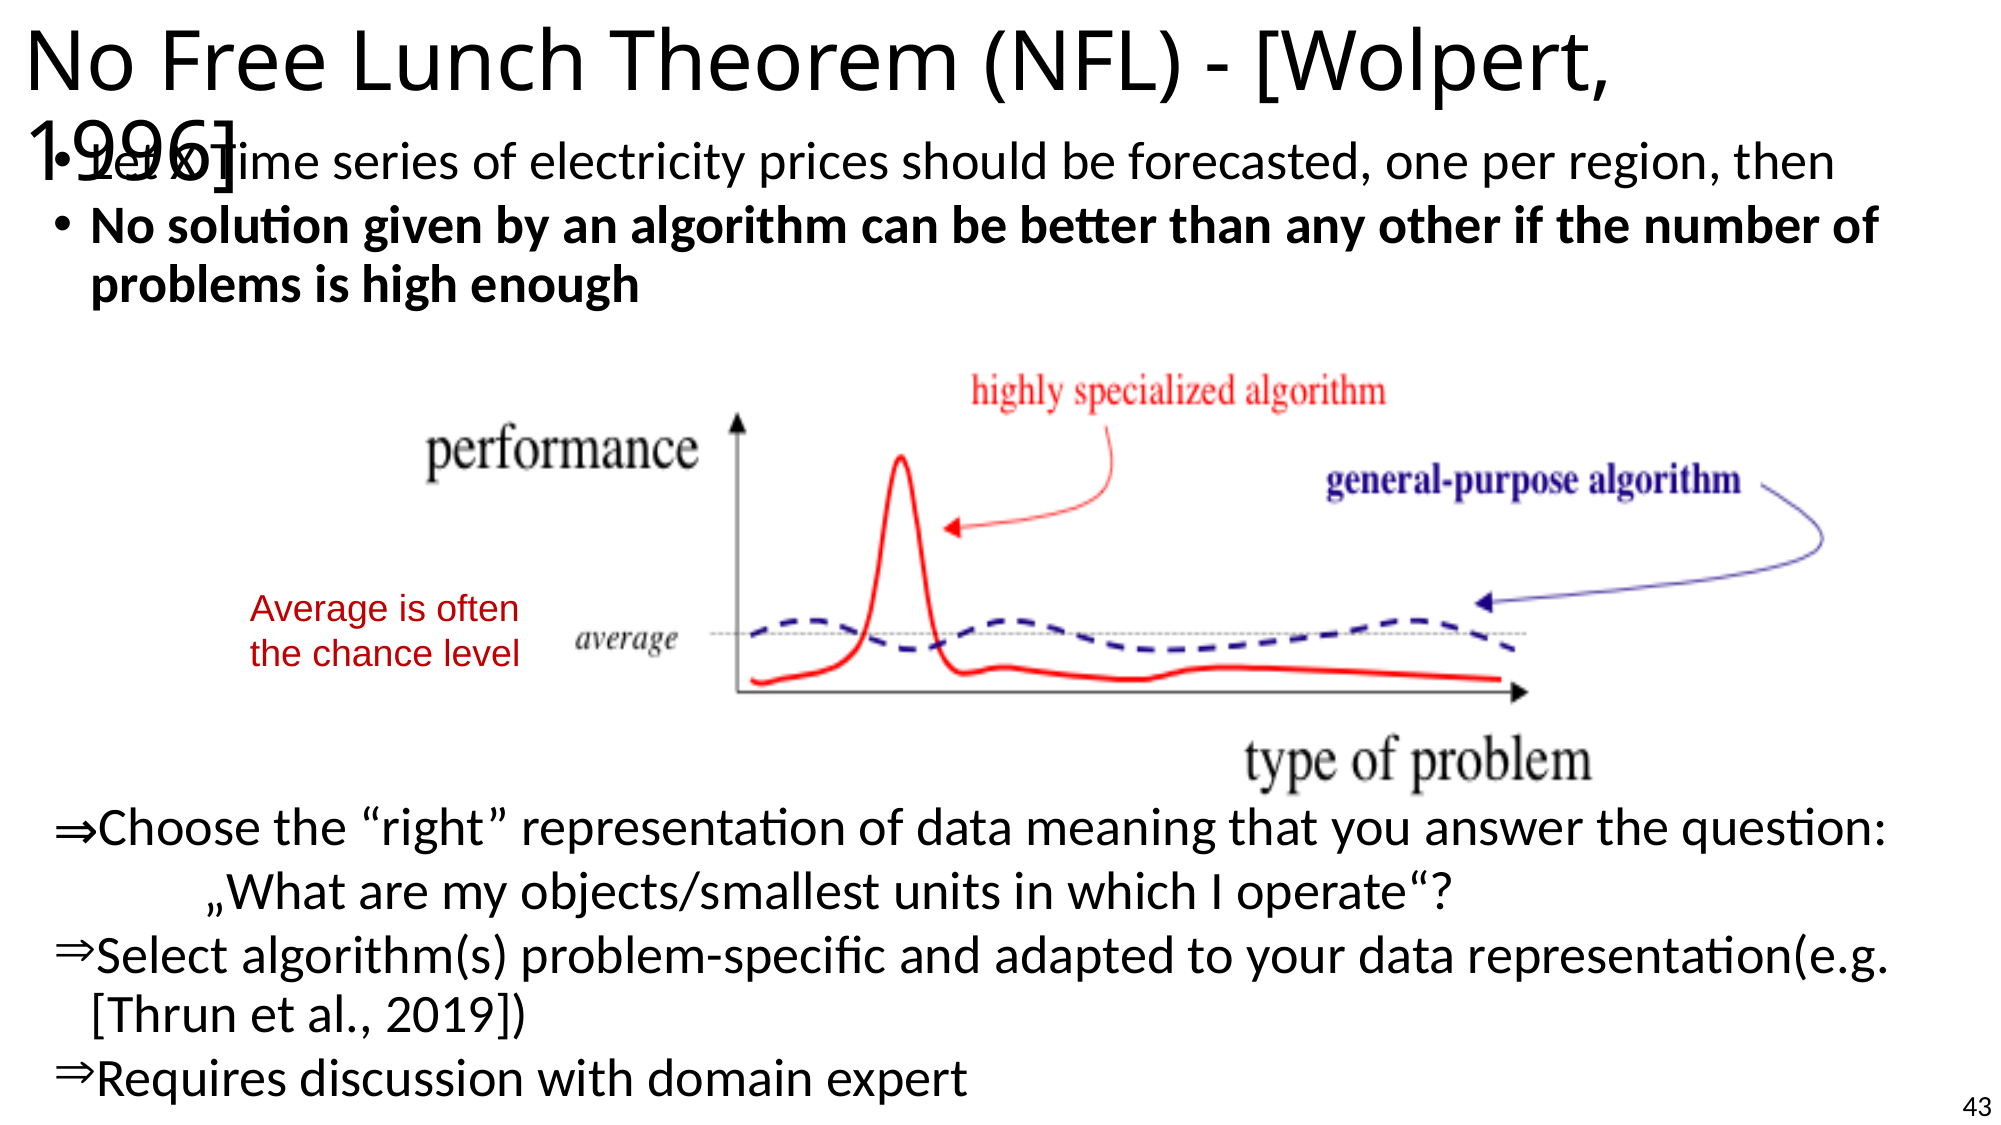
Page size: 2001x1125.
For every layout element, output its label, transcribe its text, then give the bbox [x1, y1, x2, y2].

slide_number 43 [1858, 1108, 1993, 1122]
text_box Let X Time series of electricity prices should be forecasted, one per region, then No solution given by an algorithm can be better than any other if the number of problems is high enough Choose the “right” representation of data meaning that you answer the question: „What are my objects/smallest units in which I operate“? Select algorithm(s) problem-specific and adapted to your data representation(e.g. [Thrun et al., 2019]) Requires discussion with domain expert [53, 132, 2000, 1108]
text_box Average is often the chance level [237, 577, 417, 682]
picture [417, 355, 1834, 814]
text_box No Free Lunch Theorem (NFL) - [Wolpert, 1996] [23, 18, 1660, 120]
